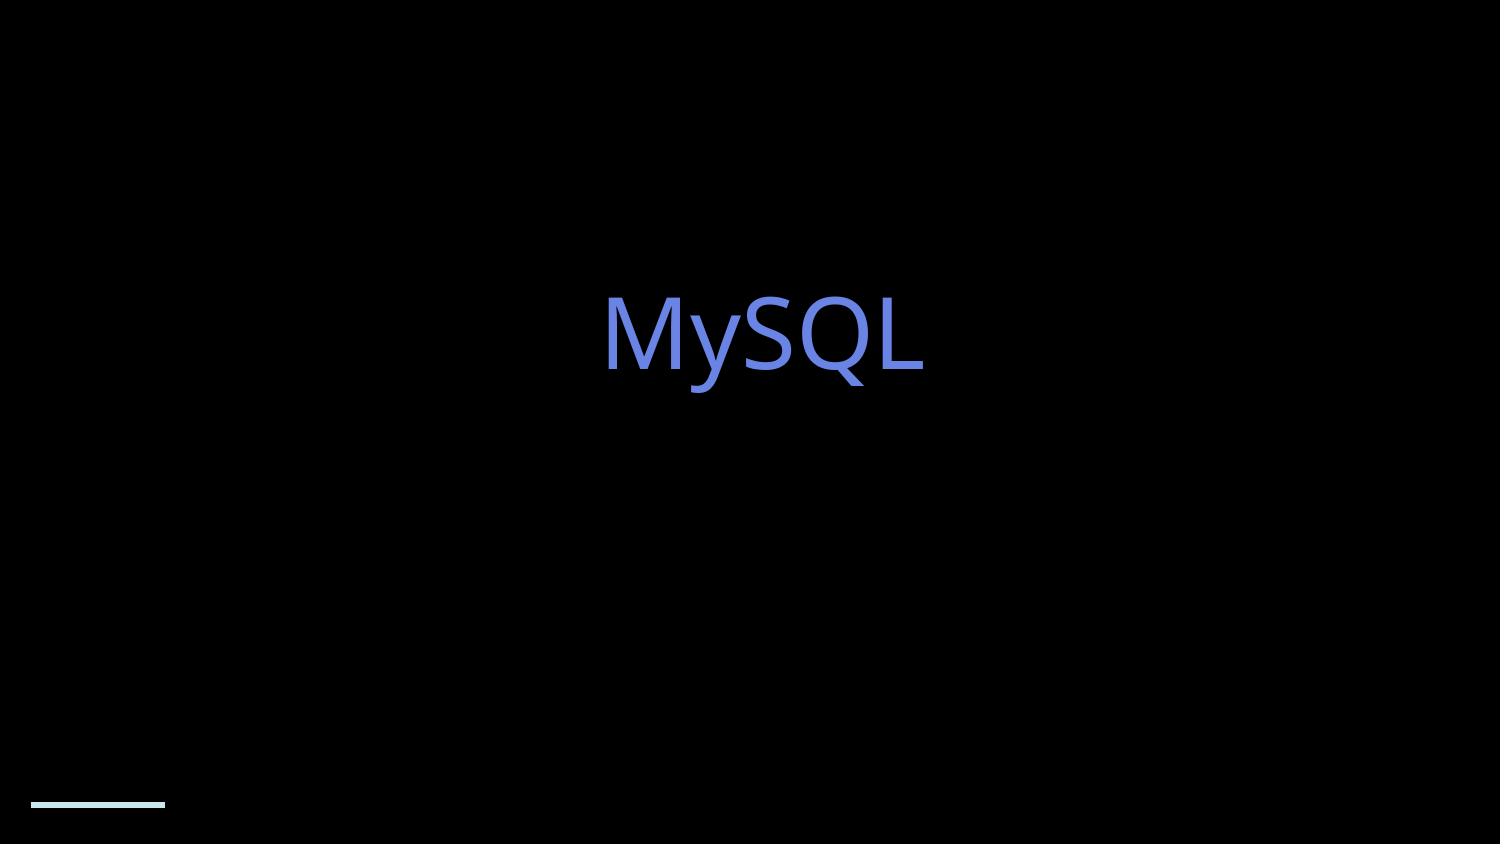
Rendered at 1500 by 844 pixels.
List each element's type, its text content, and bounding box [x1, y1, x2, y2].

title MySQL [298, 254, 1228, 370]
